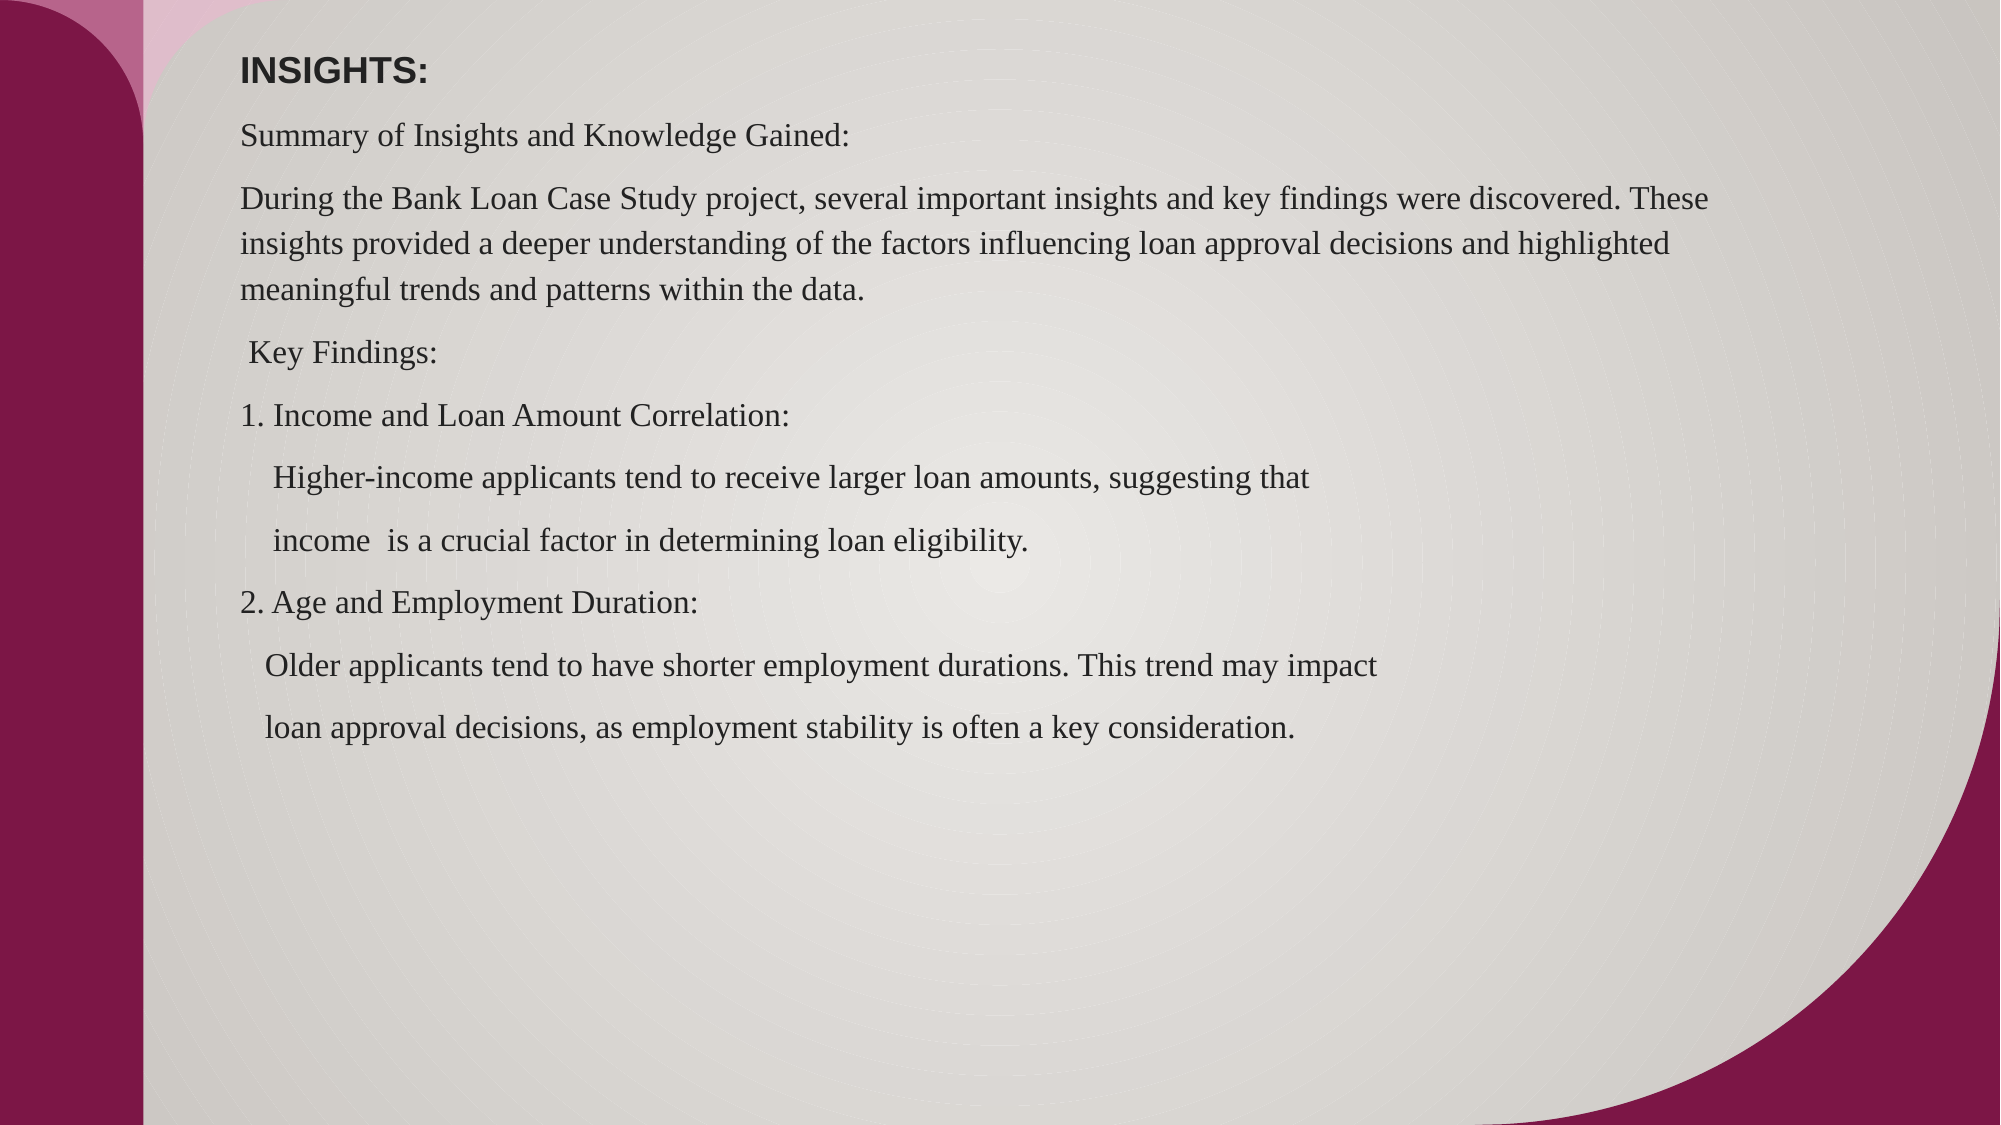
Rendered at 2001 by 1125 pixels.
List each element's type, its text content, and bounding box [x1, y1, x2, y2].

text_box INSIGHTS: Summary of Insights and Knowledge Gained: During the Bank Loan Case Study project, several important insights and key findings were discovered. These insights provided a deeper understanding of the factors influencing loan approval decisions and highlighted meaningful trends and patterns within the data. Key Findings: 1. Income and Loan Amount Correlation: Higher-income applicants tend to receive larger loan amounts, suggesting that income is a crucial factor in determining loan eligibility. 2. Age and Employment Duration: Older applicants tend to have shorter employment durations. This trend may impact loan approval decisions, as employment stability is often a key consideration. [225, 31, 1811, 753]
